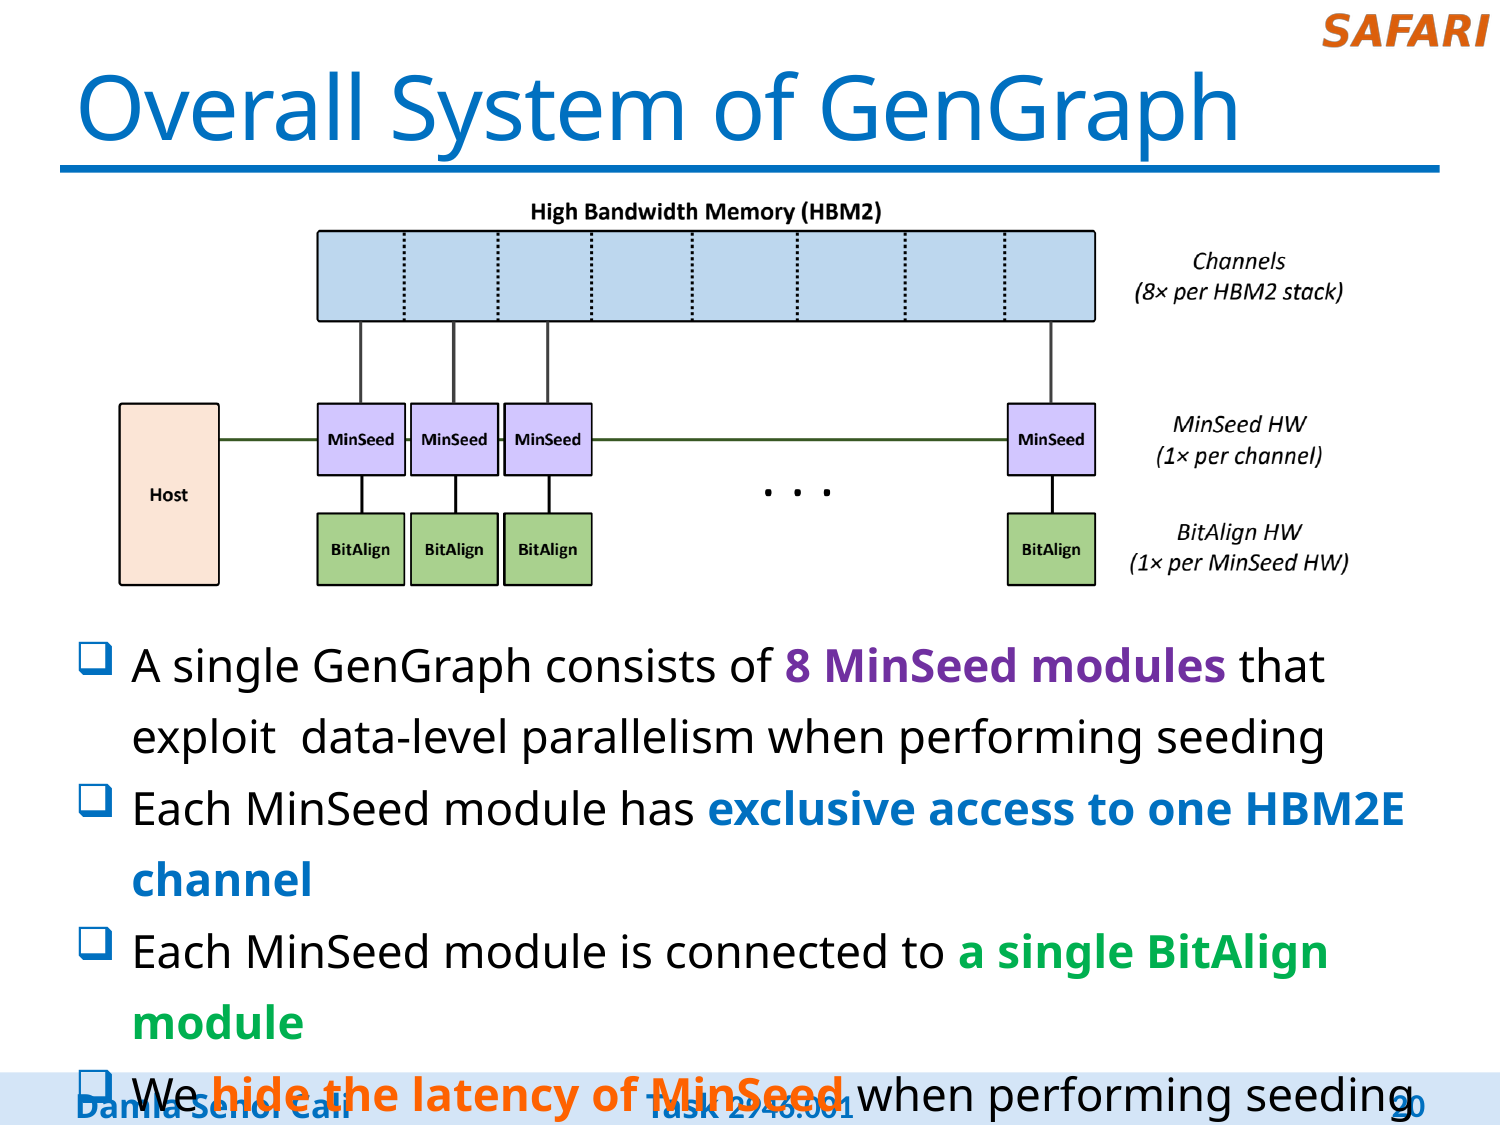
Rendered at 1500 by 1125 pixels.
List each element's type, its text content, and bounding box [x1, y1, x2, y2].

picture [117, 186, 1383, 592]
text_box A single GenGraph consists of 8 MinSeed modules that exploit data-level parallelism when performing seeding Each MinSeed module has exclusive access to one HBM2E channel Each MinSeed module is connected to a single BitAlign module We hide the latency of MinSeed when performing seeding while running sequence-to-graph alignment with BitAlign [60, 612, 1440, 1125]
picture [1321, 6, 1494, 57]
title Overall System of GenGraph [60, 42, 1440, 166]
